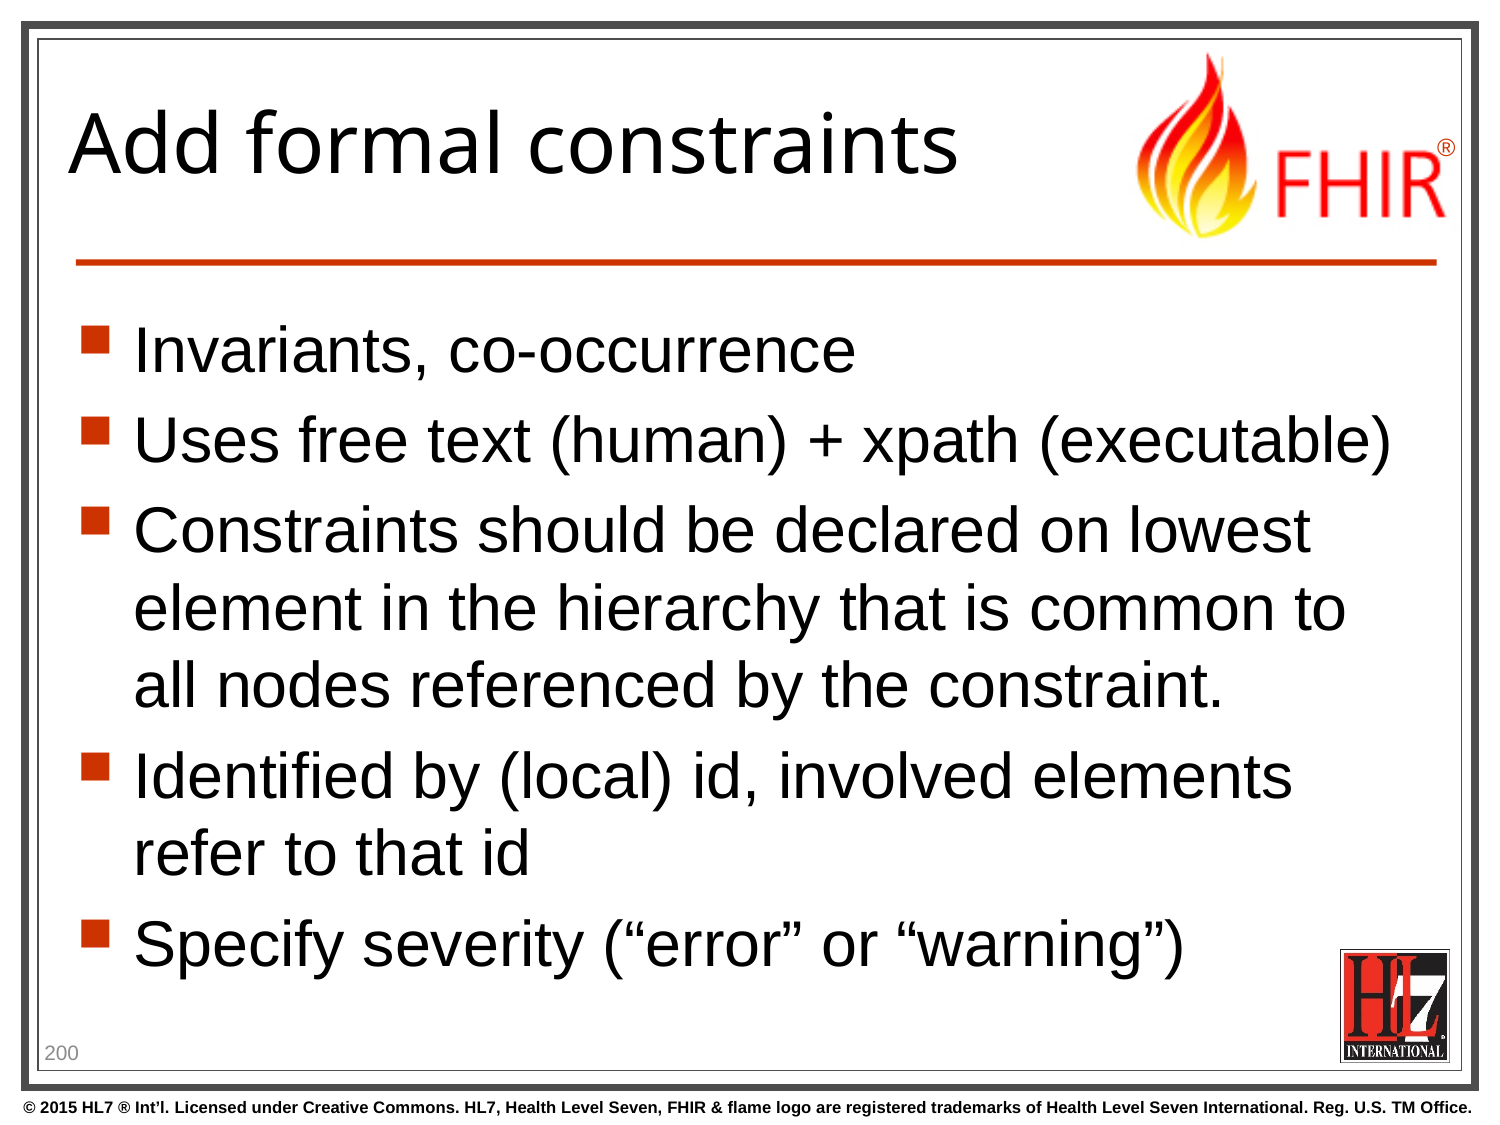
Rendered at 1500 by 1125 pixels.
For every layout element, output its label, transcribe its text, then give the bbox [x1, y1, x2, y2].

picture [1340, 949, 1450, 1063]
slide_number 200 [29, 1034, 148, 1071]
picture [1124, 42, 1458, 249]
title Add formal constraints [53, 54, 1128, 244]
list Invariants, co-occurrence Uses free text (human) + xpath (executable) Constraints should be declared on lowest element in the hierarchy that is common to all nodes referenced by the constraint. Identified by (local) id, involved elements refer to that id Specify severity (“error” or “warning”) [62, 299, 1438, 1059]
